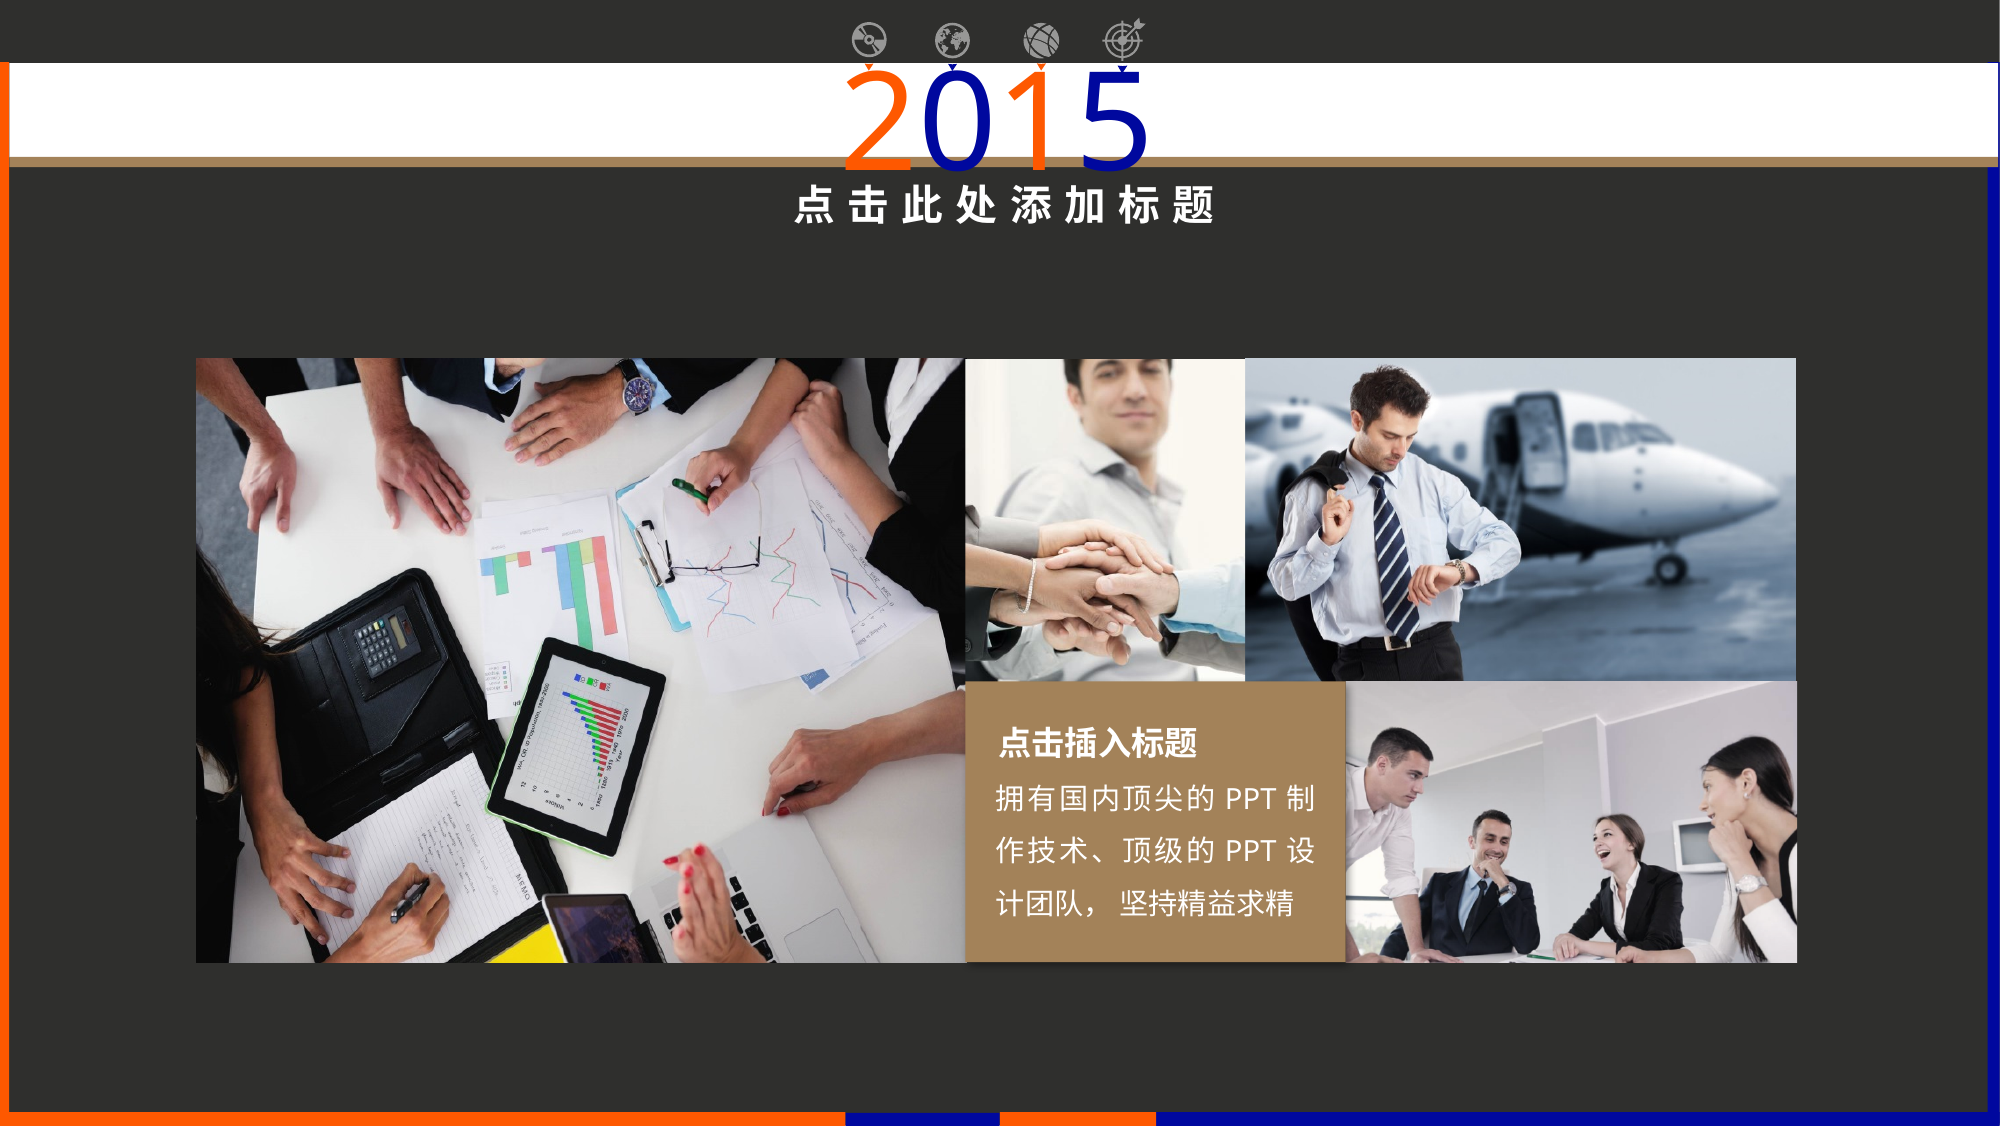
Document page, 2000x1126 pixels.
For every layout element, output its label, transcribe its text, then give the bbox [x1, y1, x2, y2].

text_box 点击此处添加标题 [400, 78, 891, 144]
picture [196, 358, 1798, 963]
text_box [965, 681, 1346, 963]
